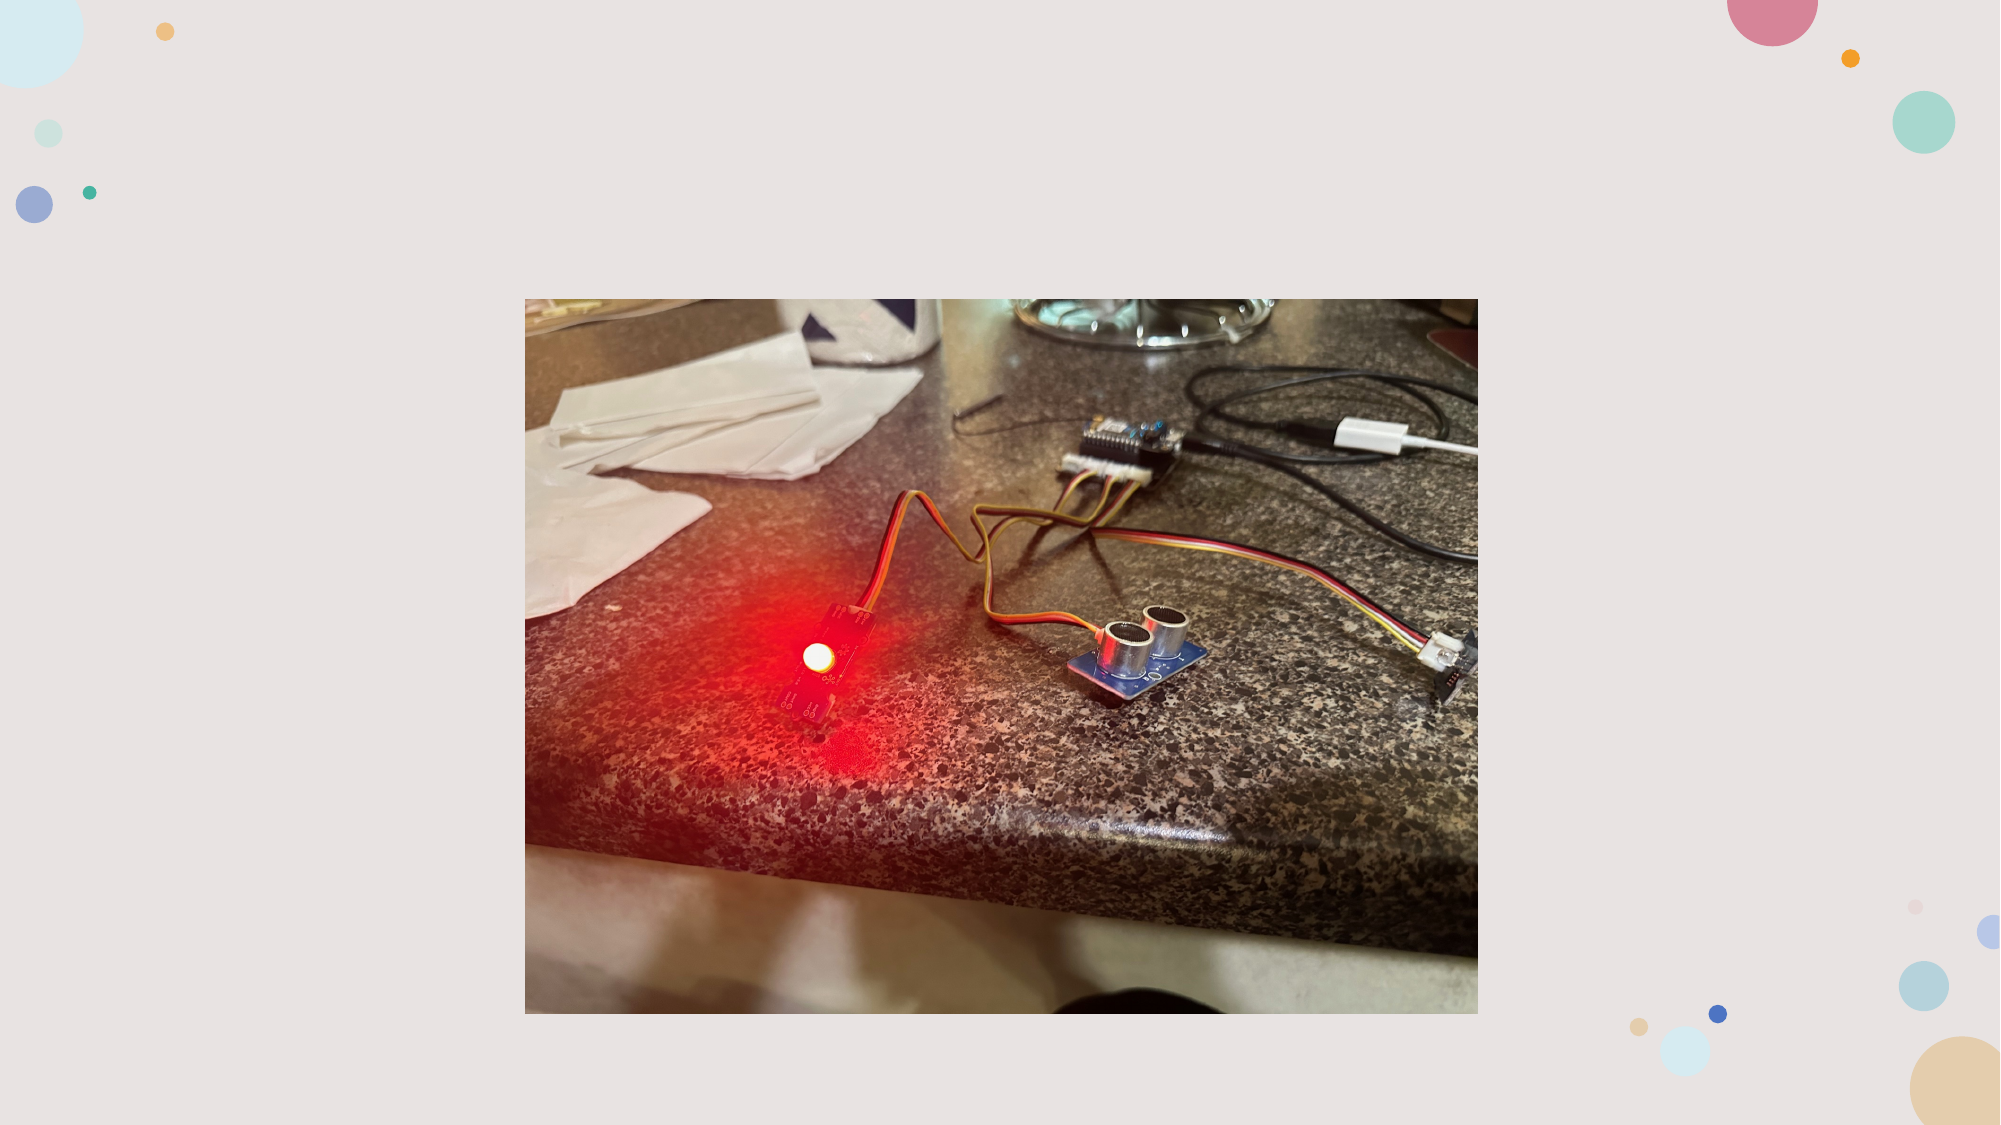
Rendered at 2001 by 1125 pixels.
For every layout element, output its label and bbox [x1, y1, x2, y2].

list [525, 299, 1478, 1014]
